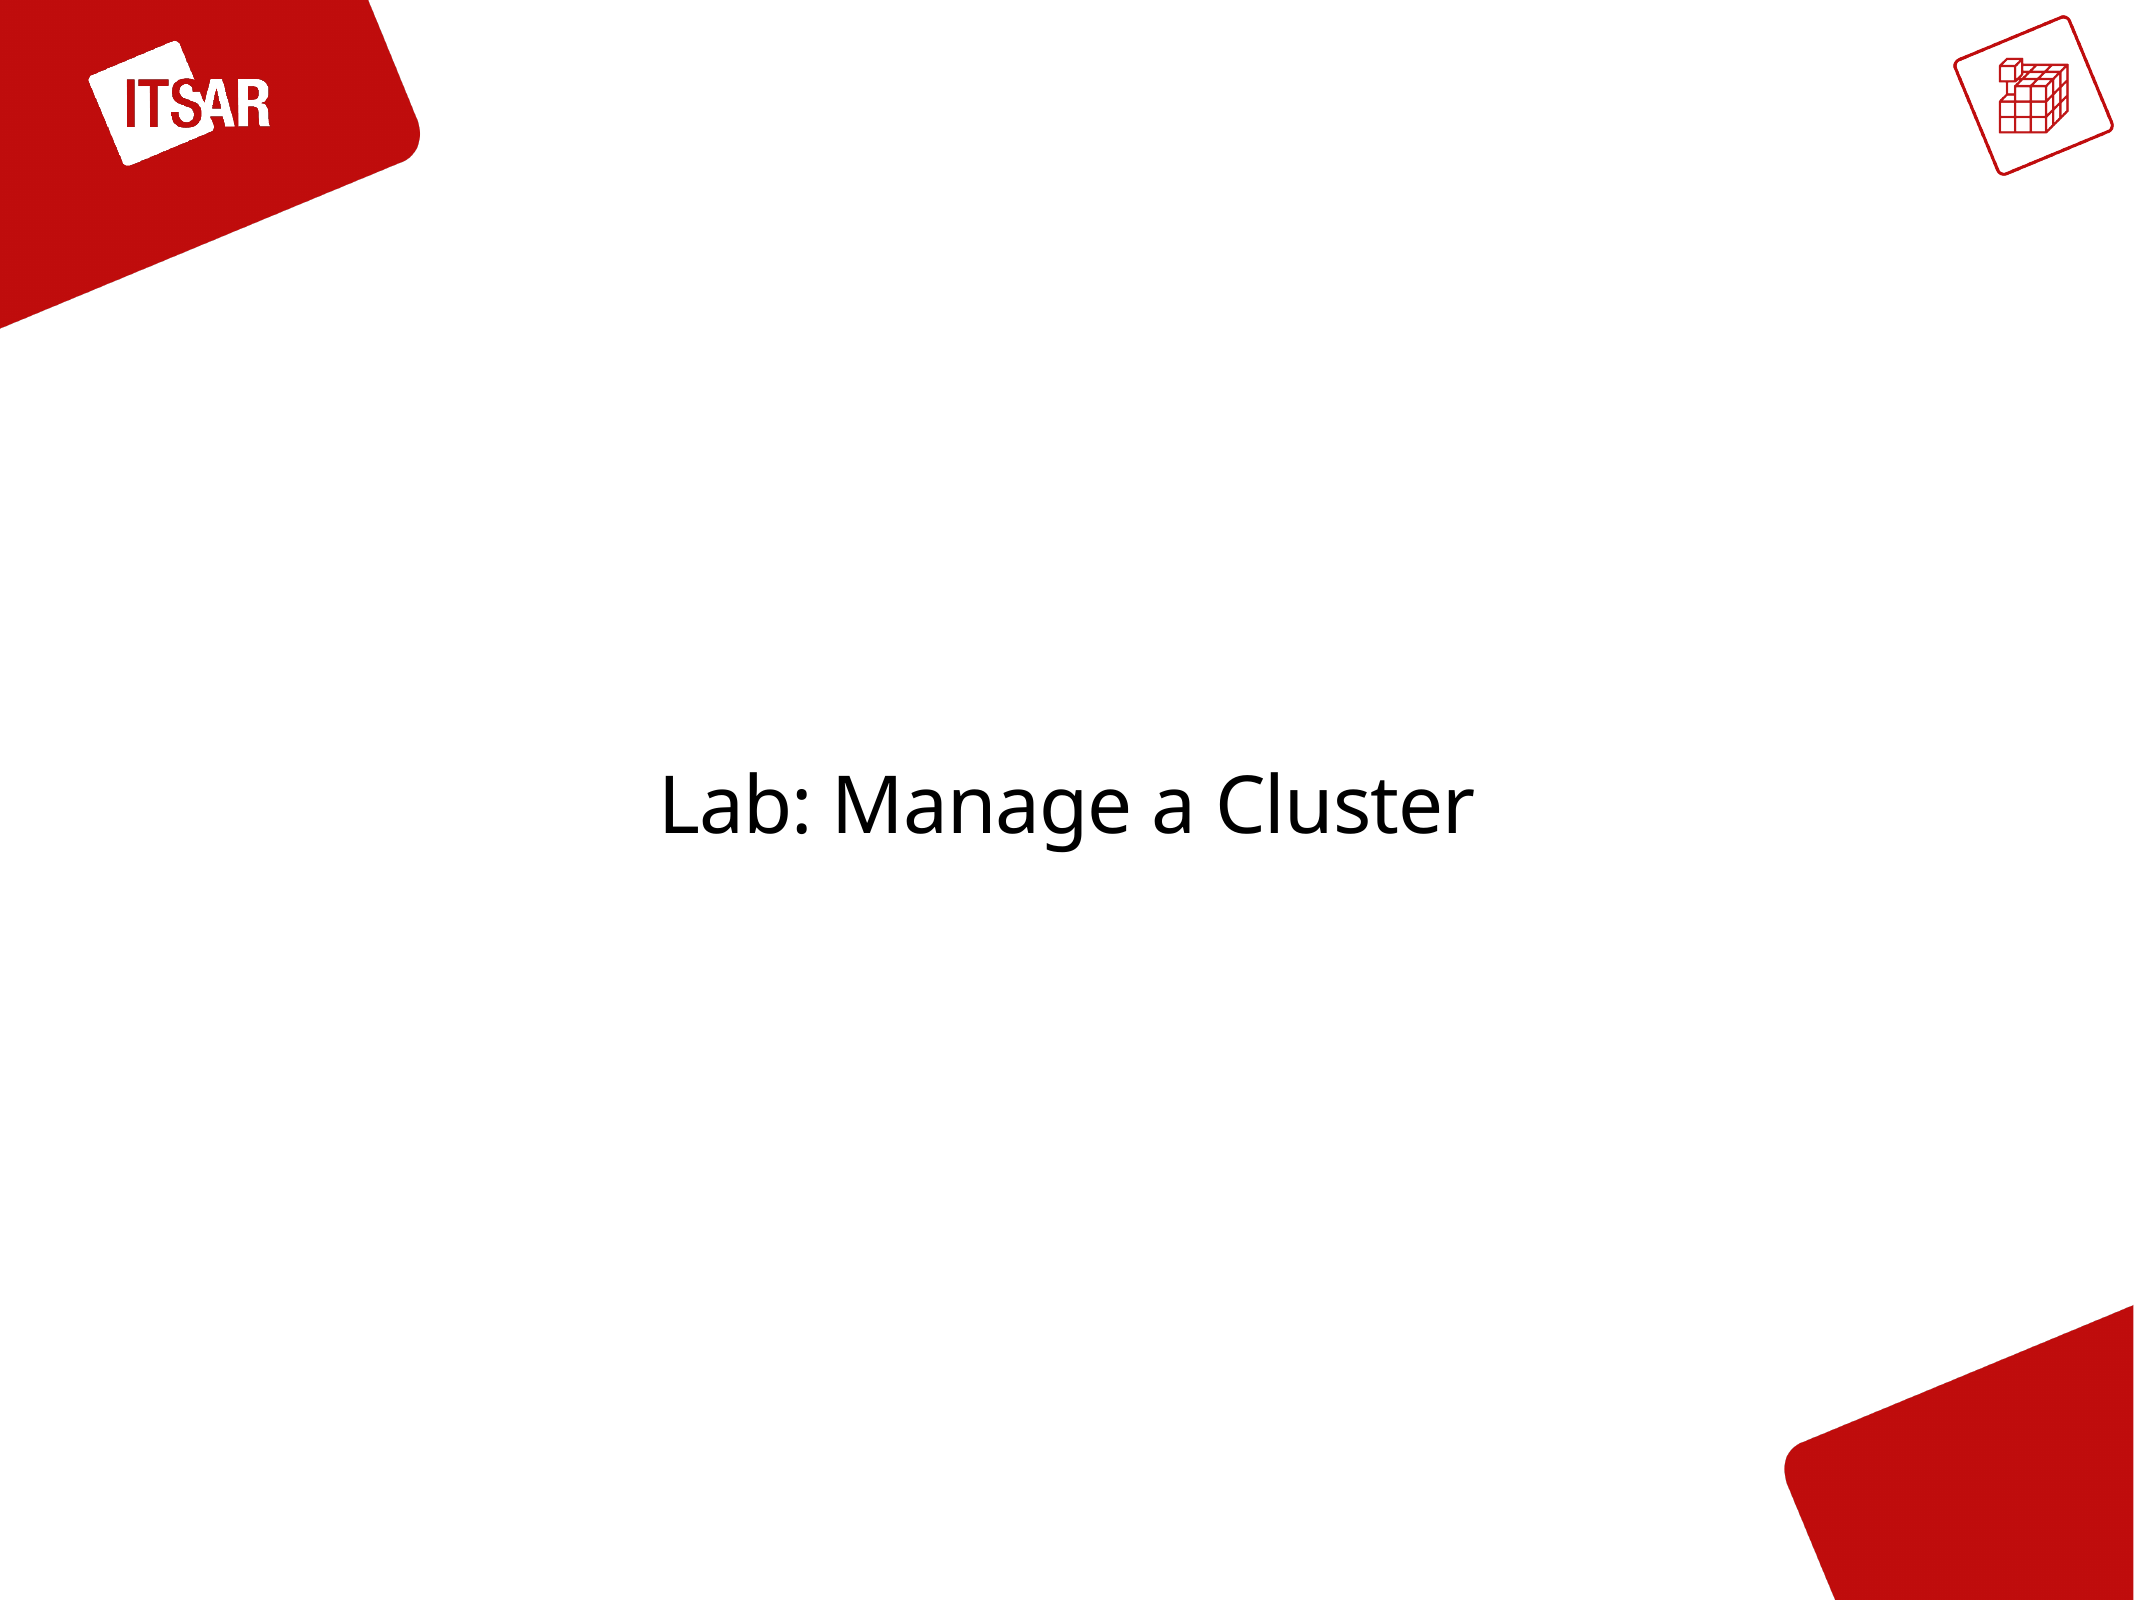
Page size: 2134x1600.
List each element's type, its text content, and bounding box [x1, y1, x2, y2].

picture [0, 0, 427, 370]
title Lab: Manage a Cluster [655, 665, 1478, 935]
picture [1953, 15, 2114, 176]
picture [1777, 1230, 2134, 1600]
